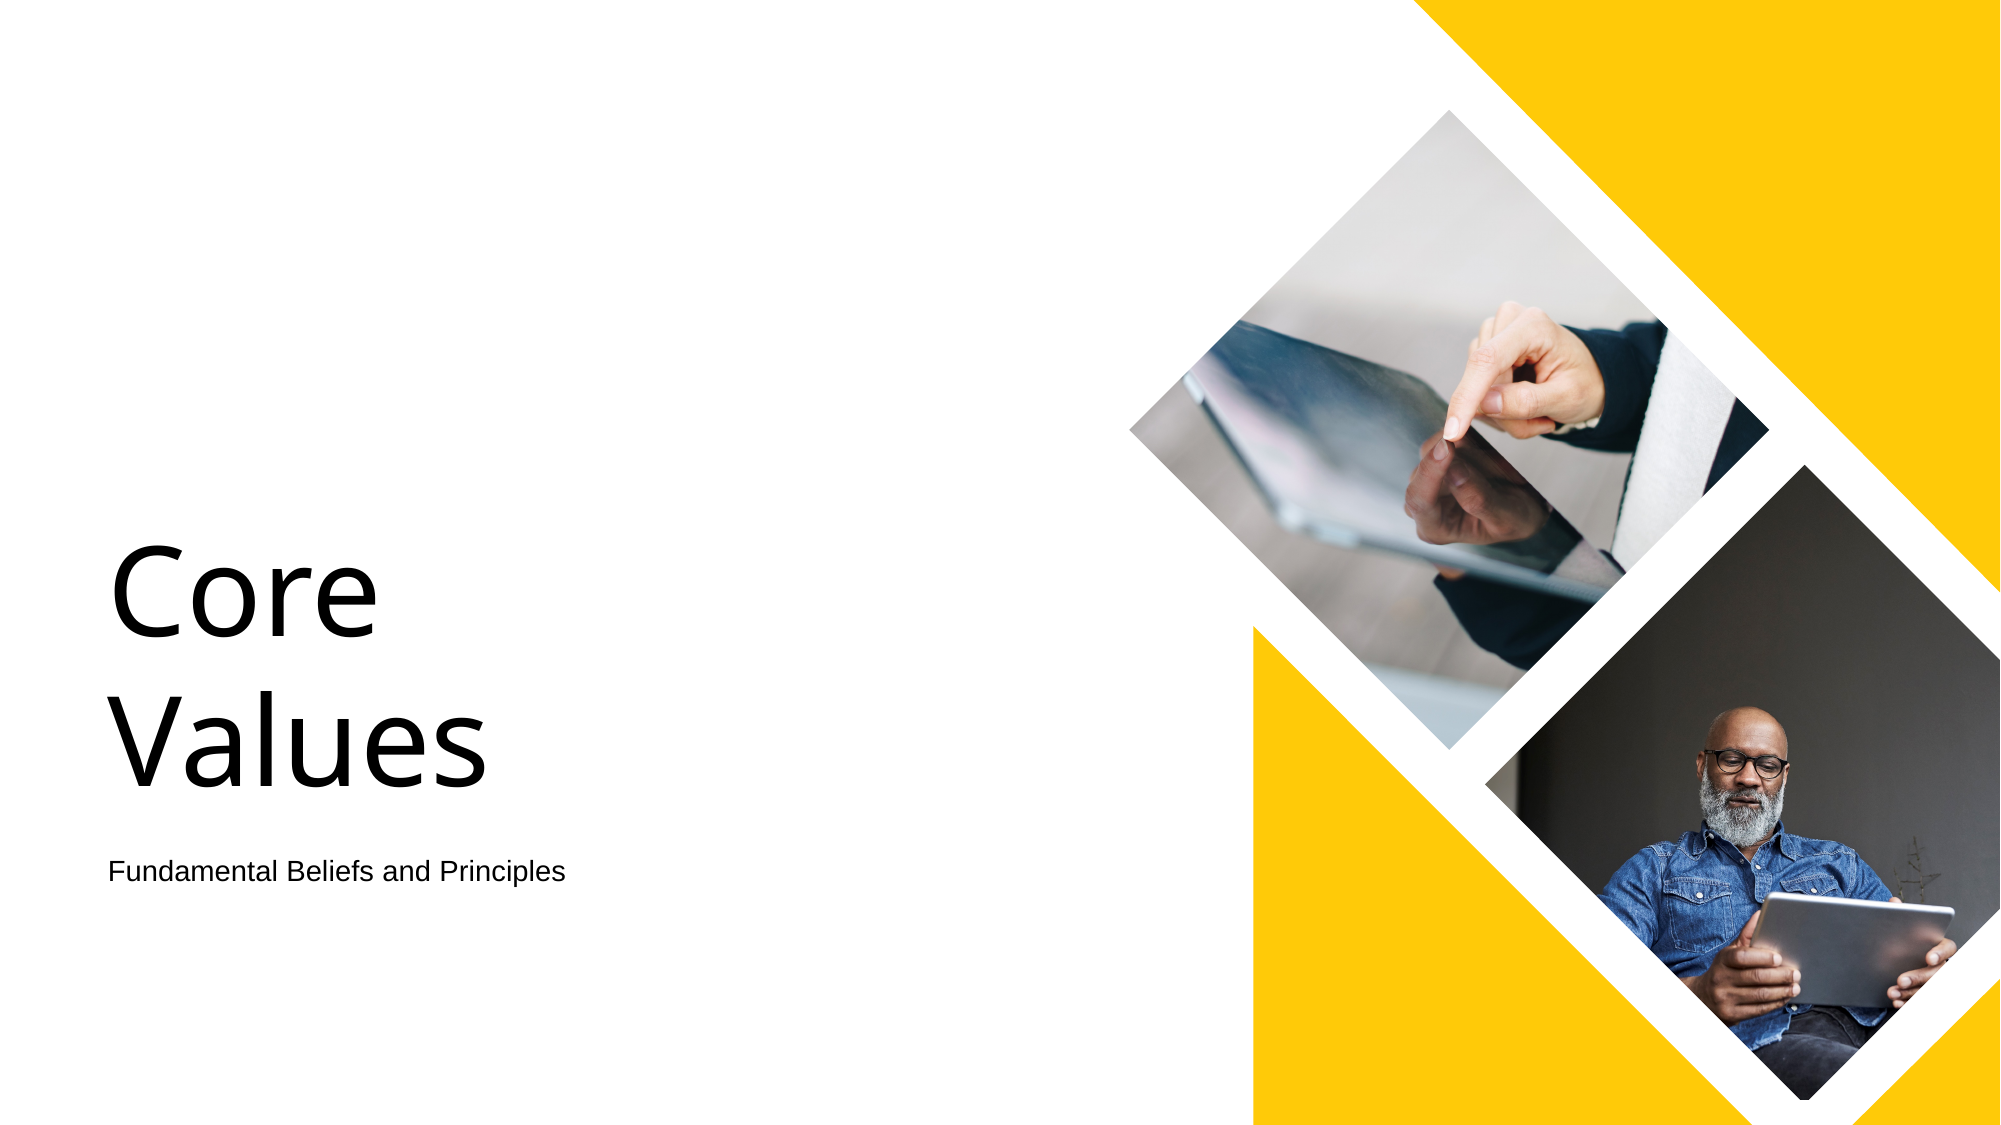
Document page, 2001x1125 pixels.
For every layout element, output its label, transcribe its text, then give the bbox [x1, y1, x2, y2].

title Core Values [107, 71, 1076, 812]
picture [1129, 109, 2000, 1100]
list Fundamental Beliefs and Principles [107, 845, 1074, 1054]
